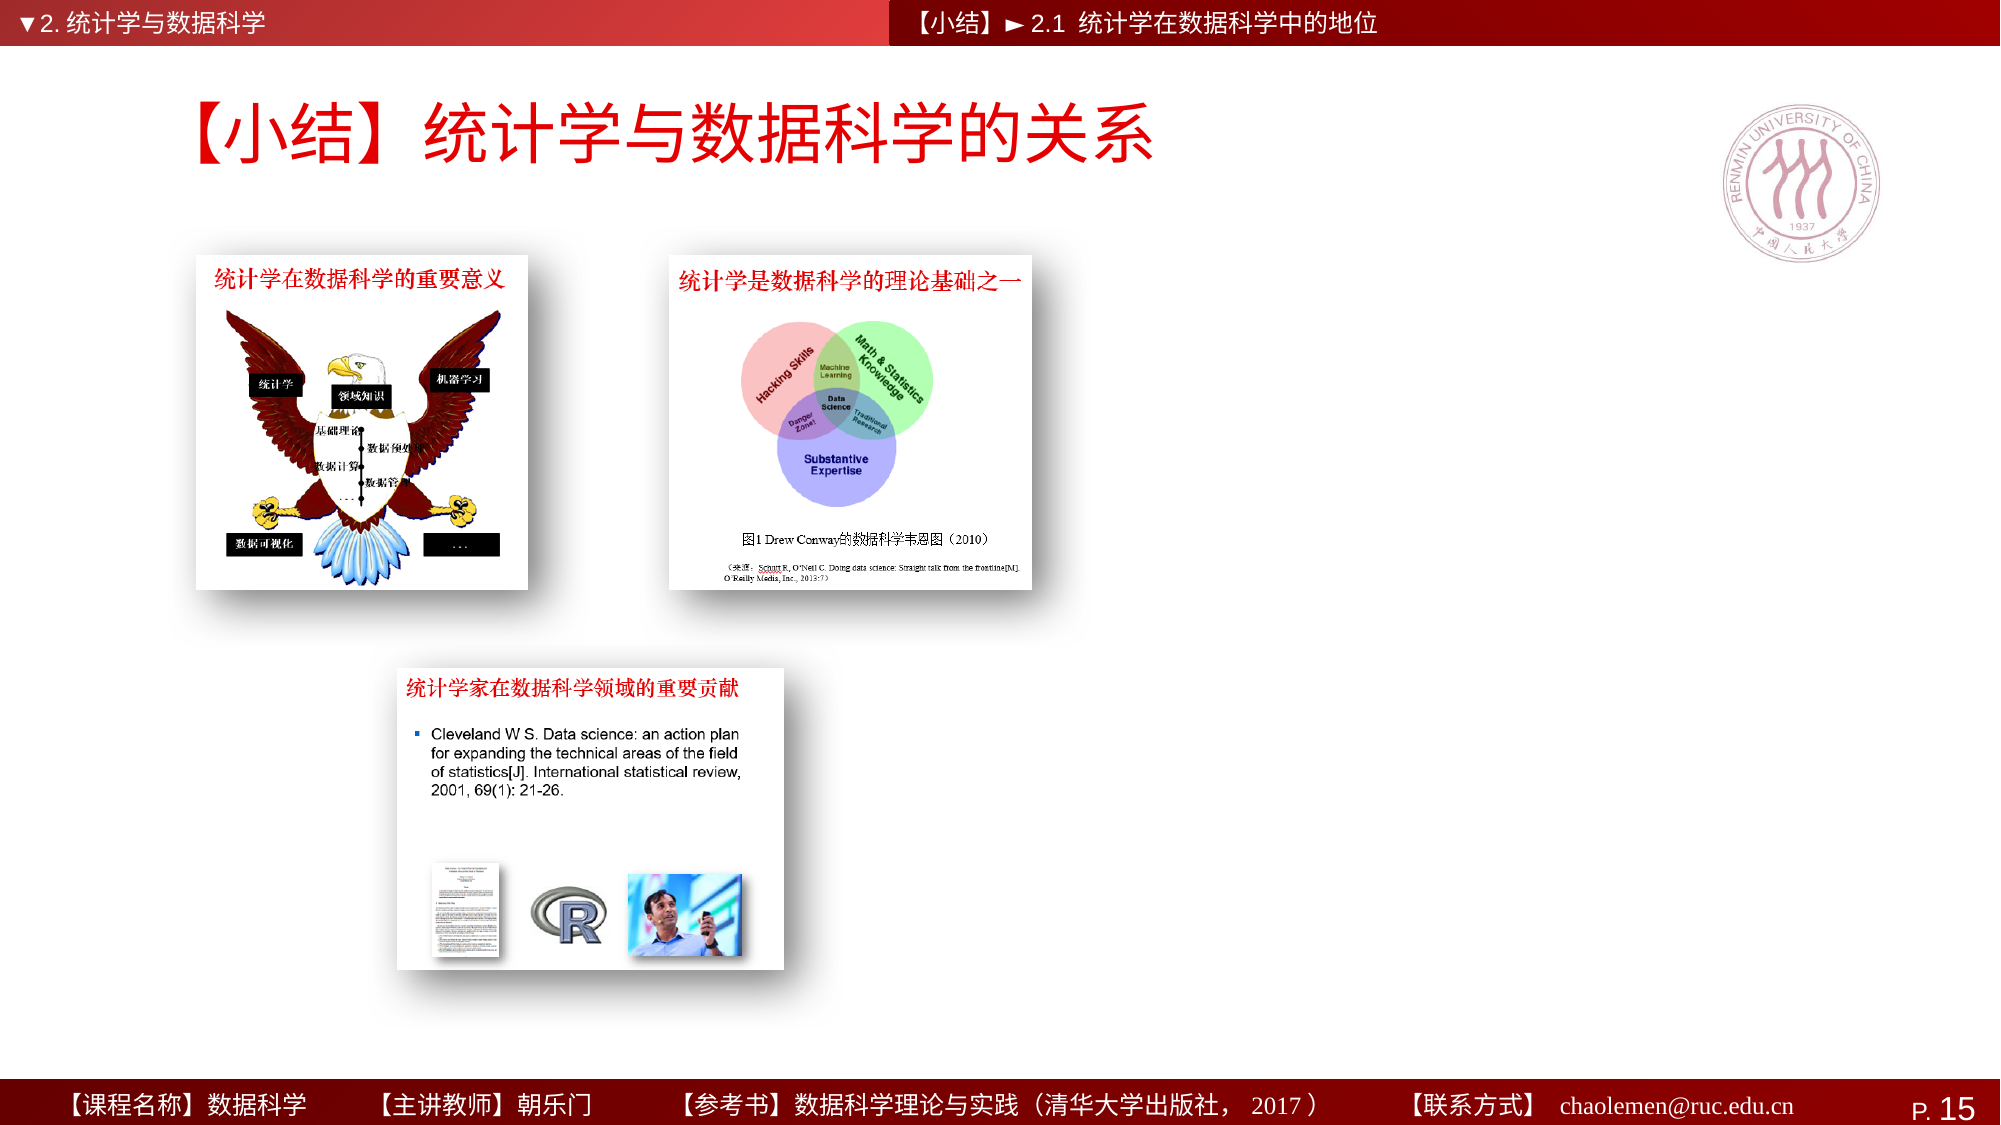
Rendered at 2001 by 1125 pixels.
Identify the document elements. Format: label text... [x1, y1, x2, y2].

picture [196, 255, 528, 590]
list ▼2.统计学与数据科学 [0, 0, 725, 43]
title 【小结】统计学与数据科学的关系 [64, 64, 1249, 200]
picture [1720, 102, 1883, 265]
picture [397, 668, 784, 970]
list 【小结】►2.1 统计学在数据科学中的地位 [890, 0, 1450, 43]
picture [669, 255, 1032, 590]
